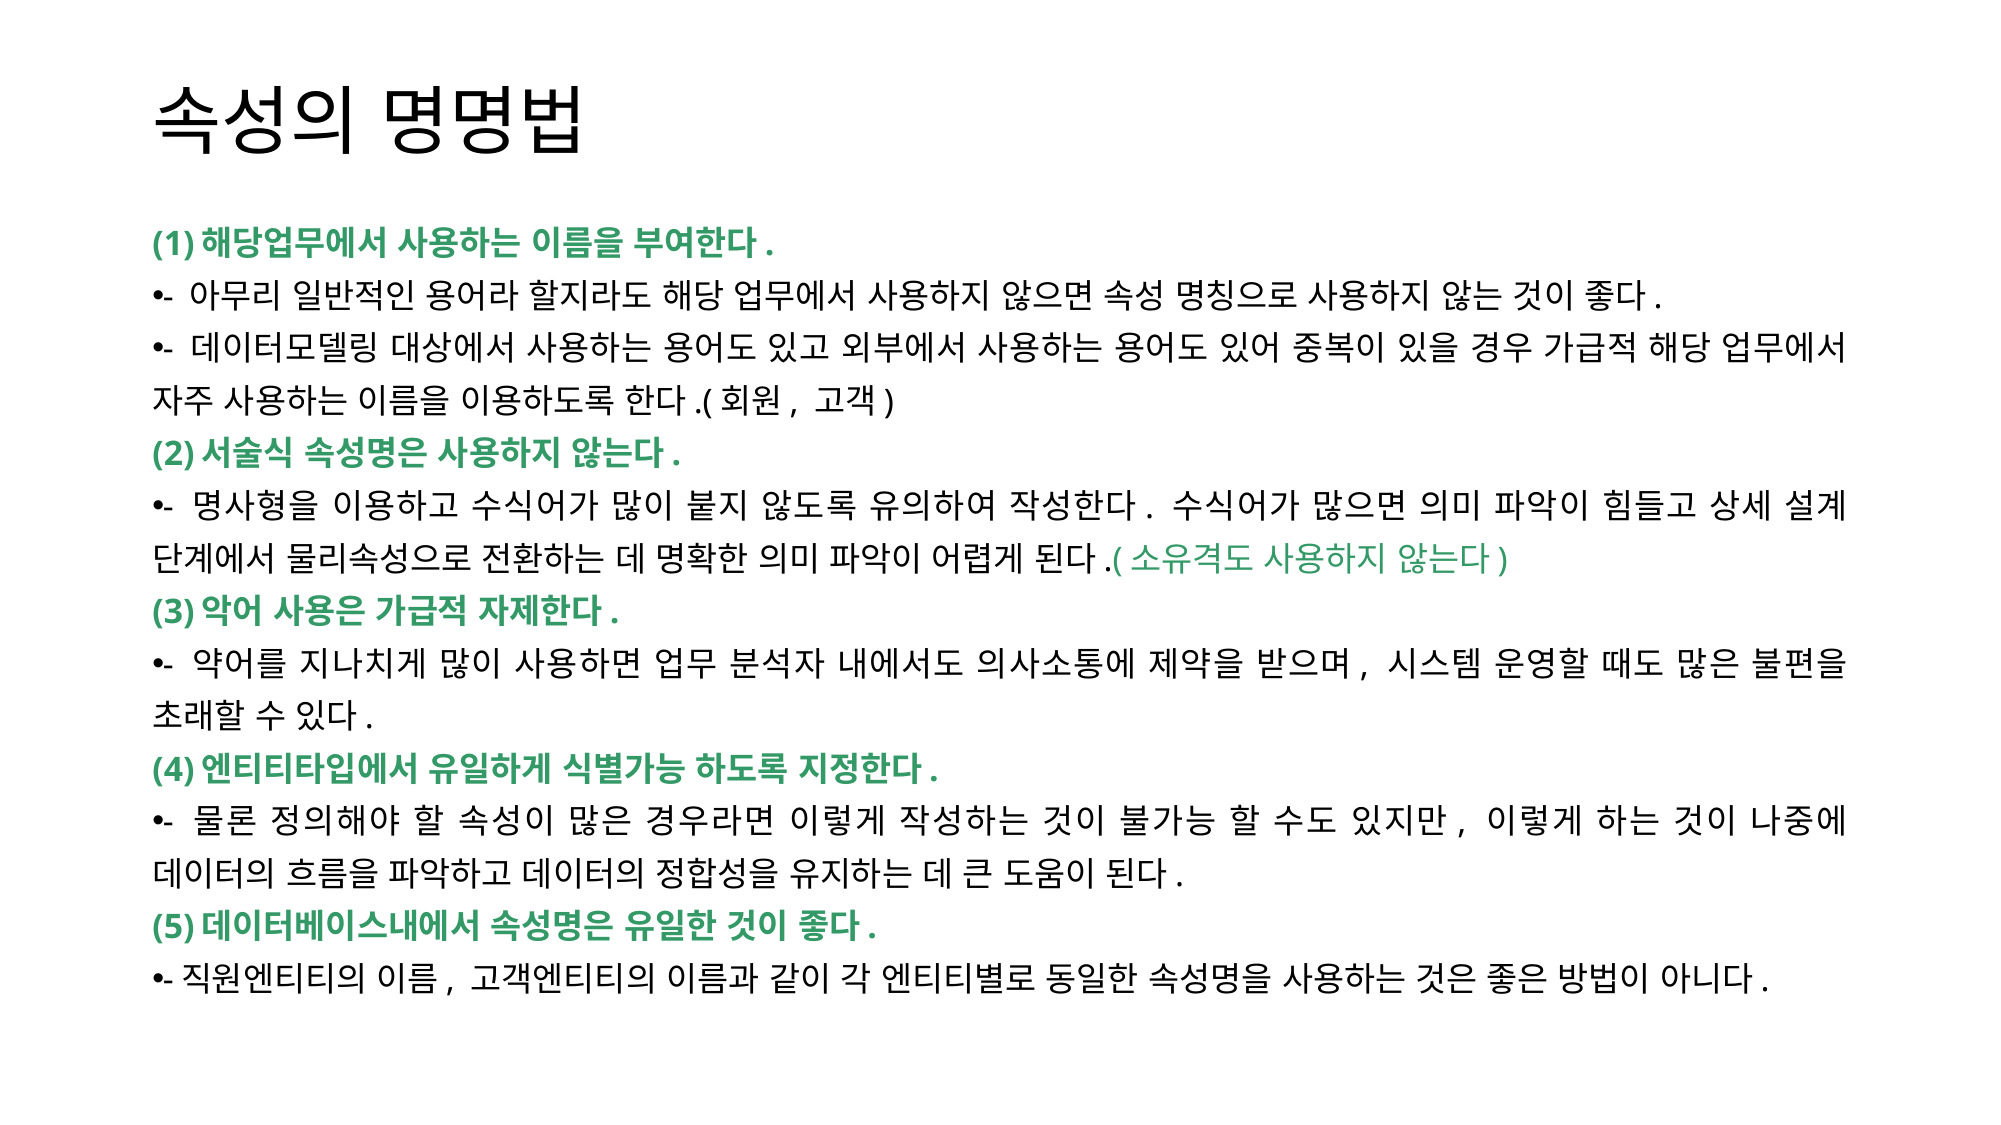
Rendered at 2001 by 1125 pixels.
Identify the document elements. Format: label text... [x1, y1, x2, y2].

list (1)해당업무에서 사용하는 이름을 부여한다. - 아무리 일반적인 용어라 할지라도 해당 업무에서 사용하지 않으면 속성 명칭으로 사용하지 않는 것이 좋다. - 데이터모델링 대상에서 사용하는 용어도 있고 외부에서 사용하는 용어도 있어 중복이 있을 경우 가급적 해당 업무에서 자주 사용하는 이름을 이용하도록 한다.(회원, 고객) (2)서술식 속성명은 사용하지 않는다. - 명사형을 이용하고 수식어가 많이 붙지 않도록 유의하여 작성한다. 수식어가 많으면 의미 파악이 힘들고 상세 설계 단계에서 물리속성으로 전환하는 데 명확한 의미 파악이 어렵게 된다.(소유격도 사용하지 않는다) (3)악어 사용은 가급적 자제한다. - 약어를 지나치게 많이 사용하면 업무 분석자 내에서도 의사소통에 제약을 받으며, 시스템 운영할 때도 많은 불편을 초래할 수 있다. (4)엔티티타입에서 유일하게 식별가능 하도록 지정한다. - 물론 정의해야 할 속성이 많은 경우라면 이렇게 작성하는 것이 불가능 할 수도 있지만, 이렇게 하는 것이 나중에 데이터의 흐름을 파악하고 데이터의 정합성을 유지하는 데 큰 도움이 된다. (5)데이터베이스내에서 속성명은 유일한 것이 좋다. -직원엔티티의 이름, 고객엔티티의 이름과 같이 각 엔티티별로 동일한 속성명을 사용하는 것은 좋은 방법이 아니다. [137, 202, 1863, 1014]
title 속성의 명명법 [137, 59, 1863, 189]
